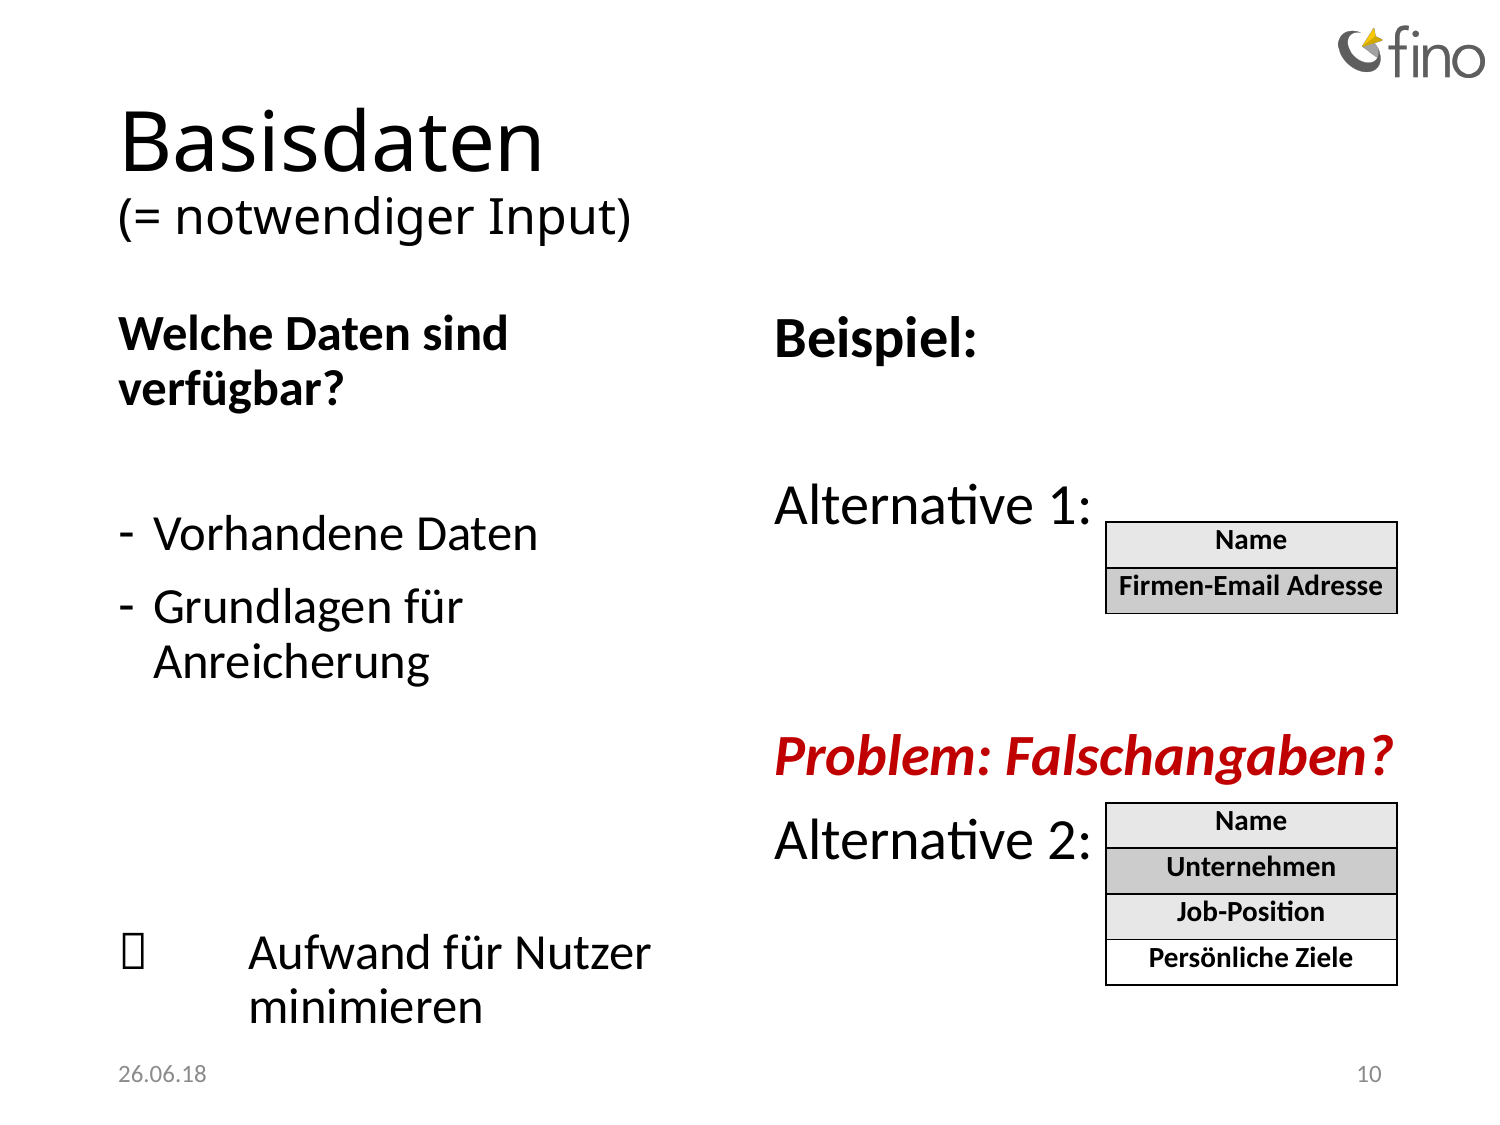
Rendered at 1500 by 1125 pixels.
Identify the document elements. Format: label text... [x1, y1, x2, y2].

table_cell Firmen-Email Adresse [1107, 569, 1396, 613]
list Beispiel: Alternative 1: Problem: Falschangaben? Alternative 2: [759, 299, 1432, 1014]
table_header Name [1107, 523, 1396, 567]
title Basisdaten (= notwendiger Input) [103, 59, 1397, 278]
slide_number 10 [1059, 1042, 1397, 1103]
list Welche Daten sind verfügbar? Vorhandene Daten Grundlagen für Anreicherung  Aufwand für Nutzer minimieren [103, 299, 756, 1043]
table_cell Persönliche Ziele [1107, 940, 1396, 984]
table_cell Unternehmen [1107, 849, 1396, 893]
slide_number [103, 1042, 441, 1103]
picture [1338, 8, 1485, 95]
table_cell Job-Position [1107, 895, 1396, 939]
table_header Name [1107, 804, 1396, 847]
